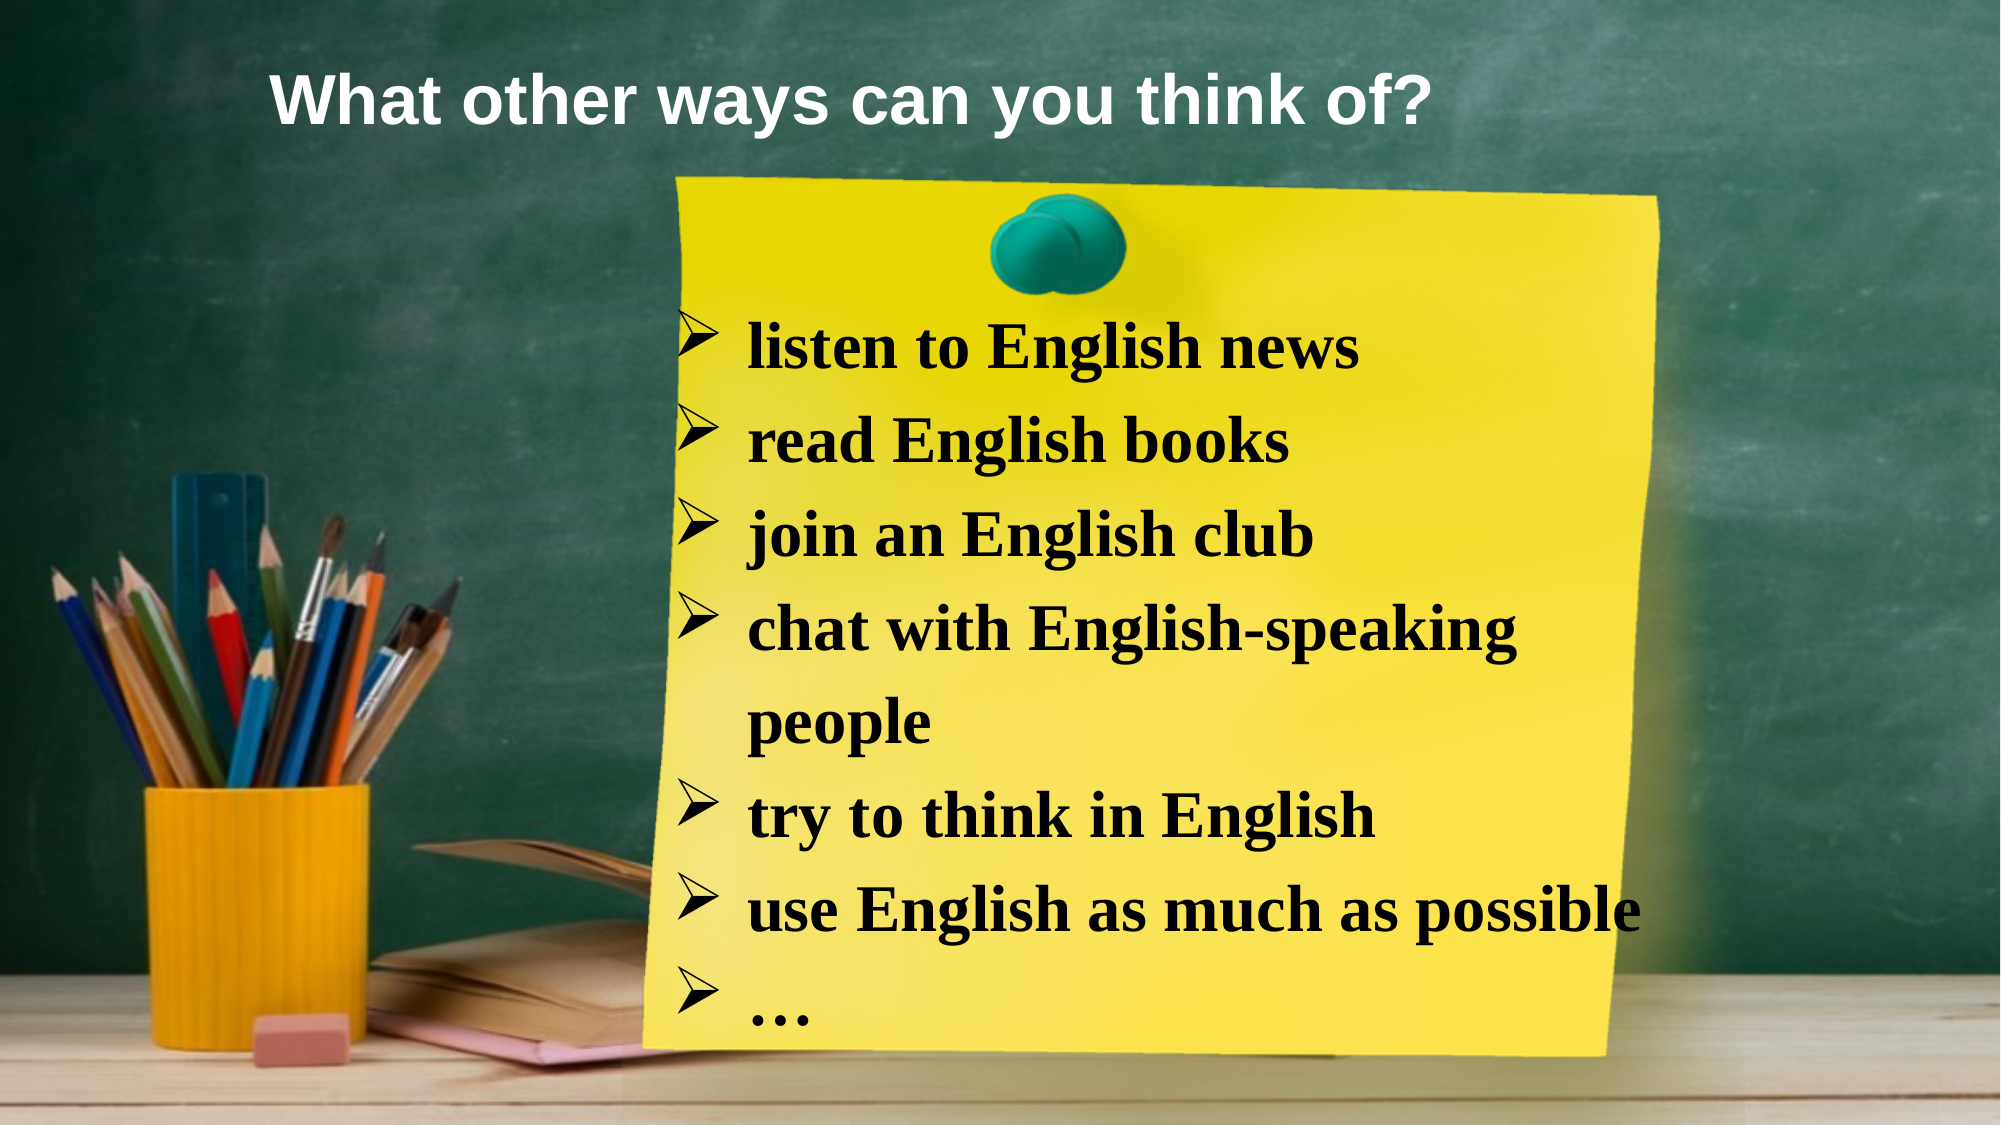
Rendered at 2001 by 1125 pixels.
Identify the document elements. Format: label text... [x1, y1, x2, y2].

text_box What other ways can you think of? [243, 30, 1462, 162]
picture [0, 0, 2001, 1125]
